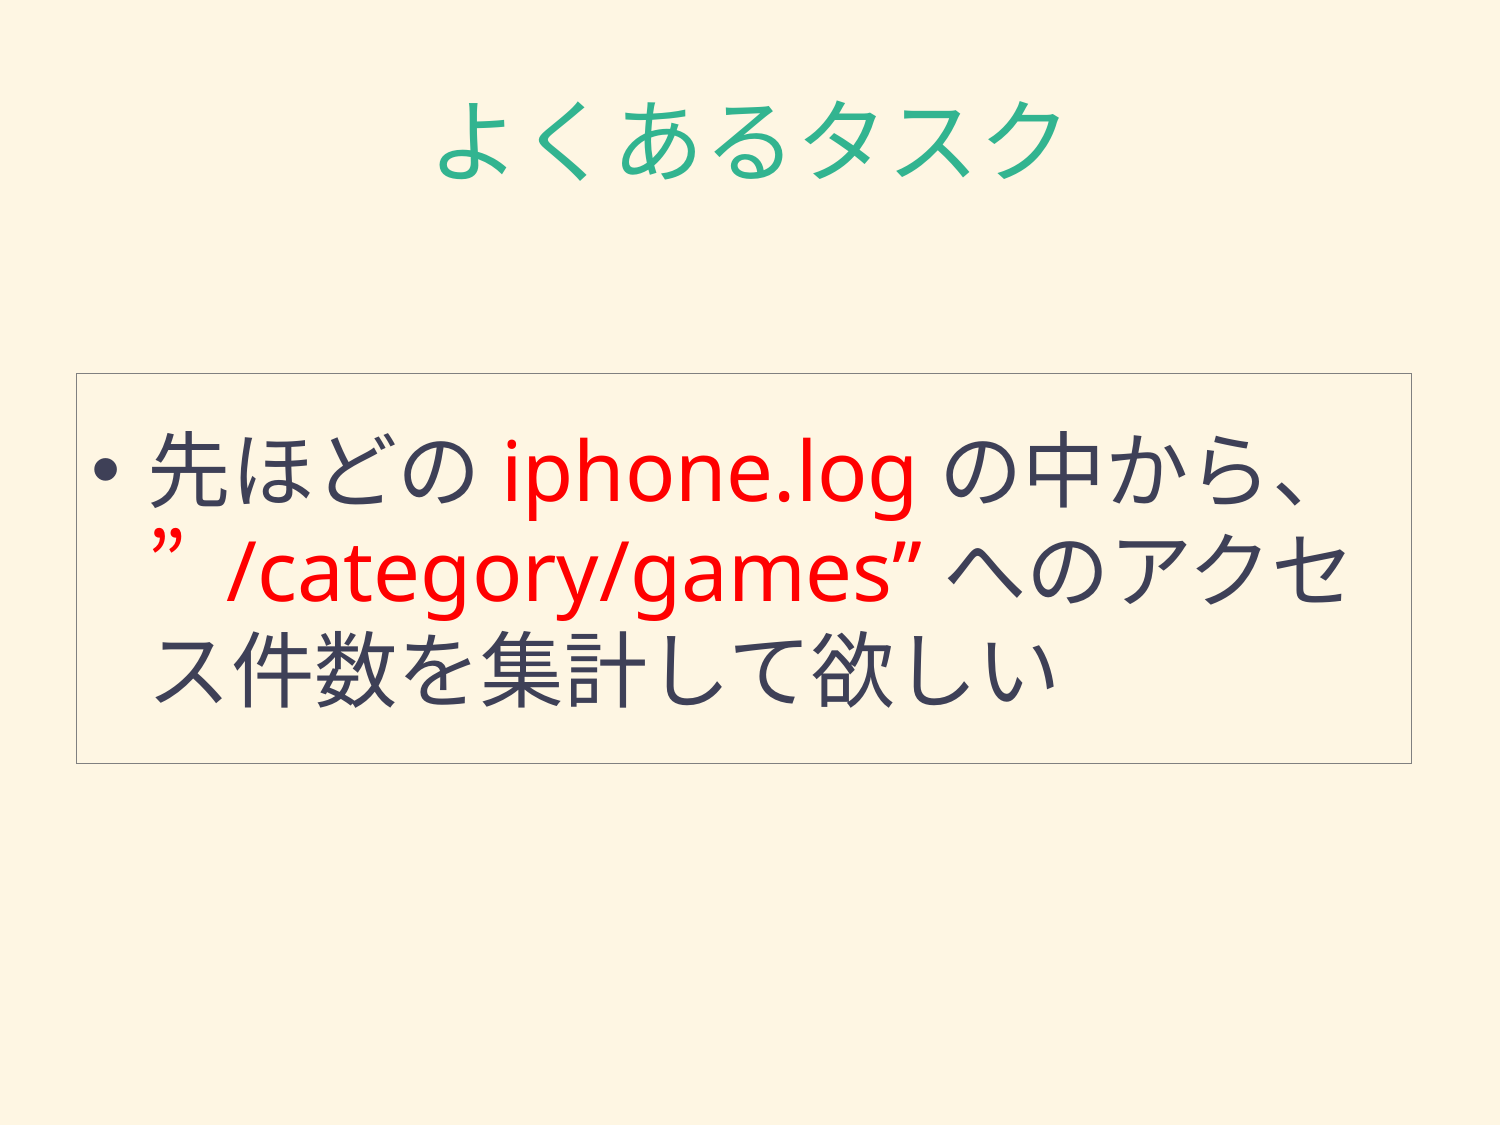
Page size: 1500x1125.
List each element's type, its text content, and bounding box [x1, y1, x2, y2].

title よくあるタスク [75, 45, 1425, 233]
list 先ほどのiphone.logの中から、 ” /category/games”へのアクセス件数を集計して欲しい [76, 373, 1412, 764]
